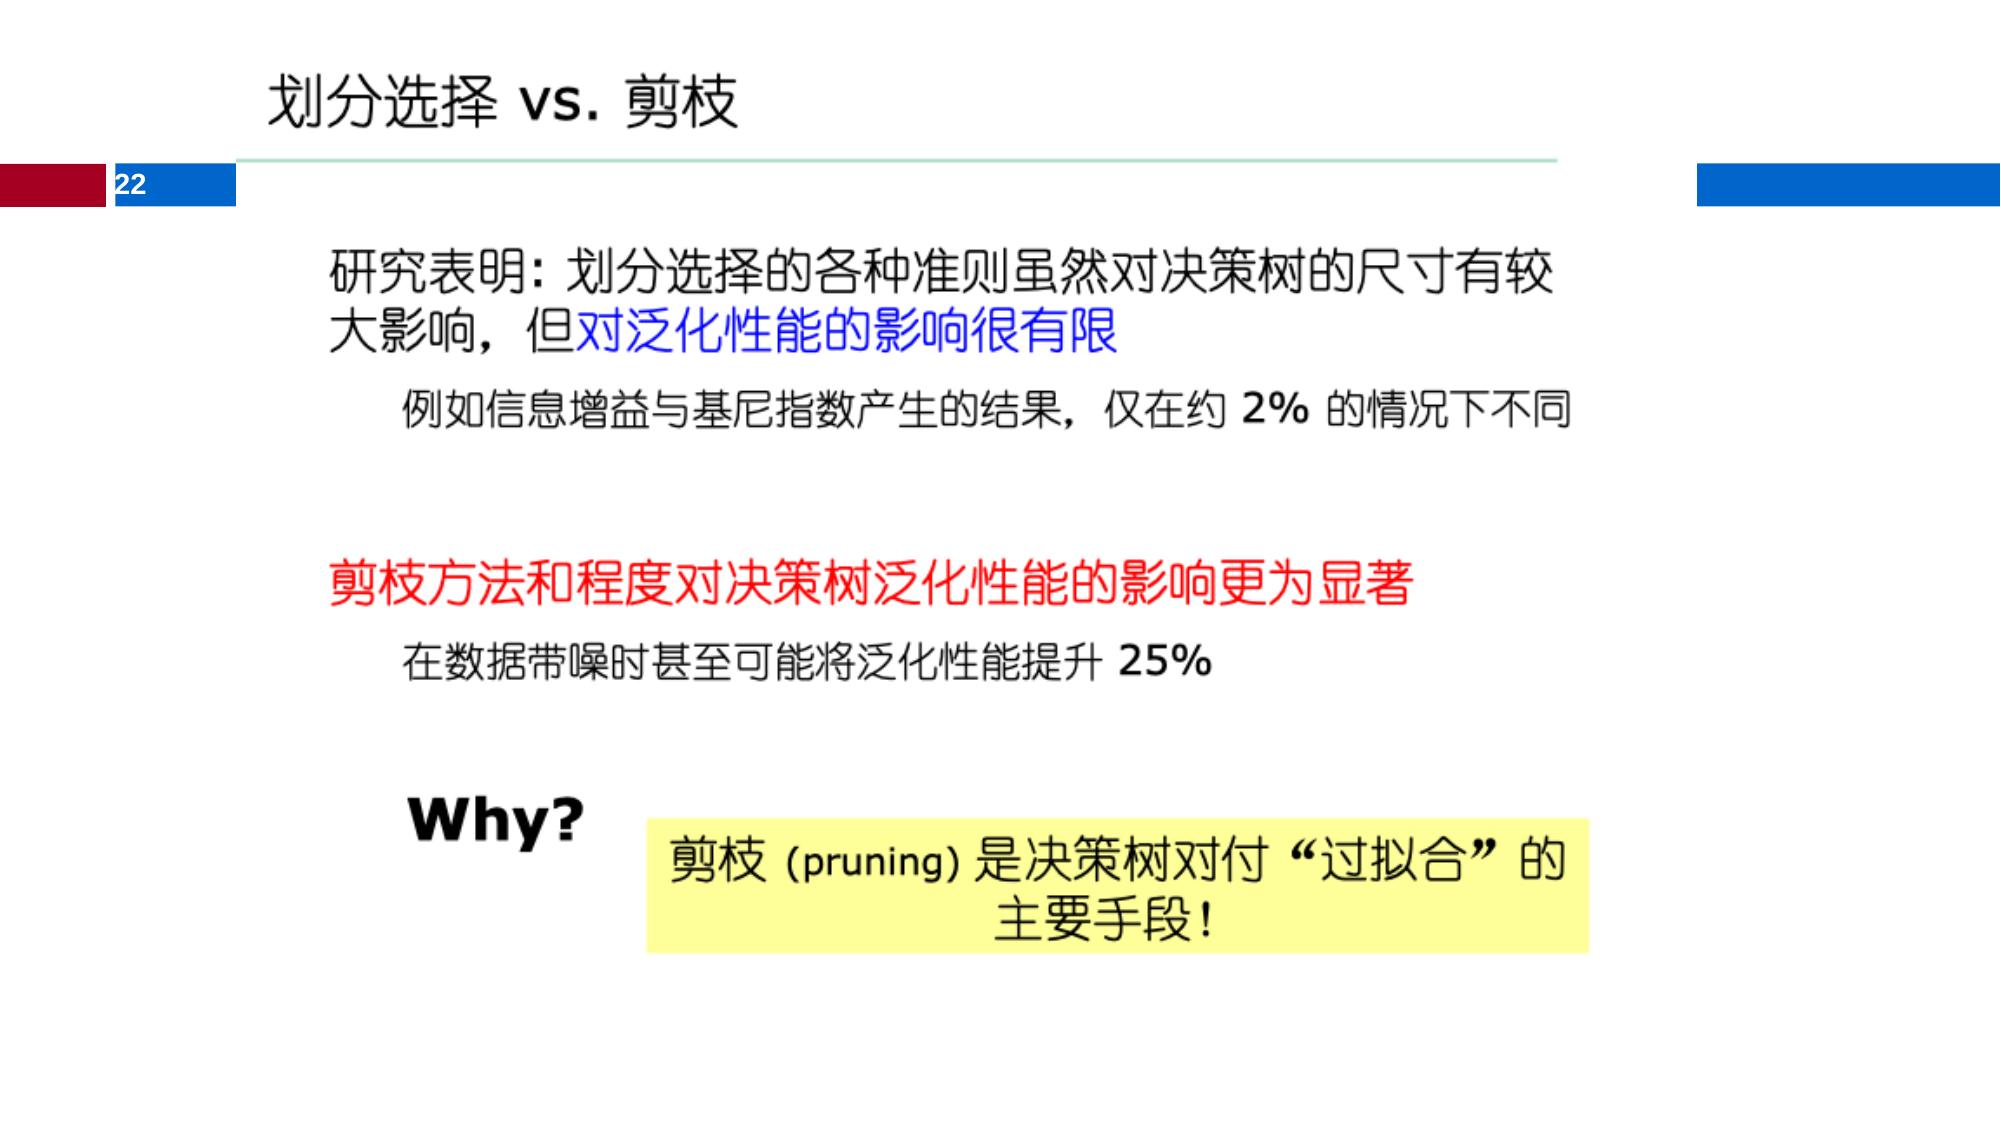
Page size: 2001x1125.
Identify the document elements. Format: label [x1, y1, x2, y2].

picture [235, 36, 1697, 1035]
